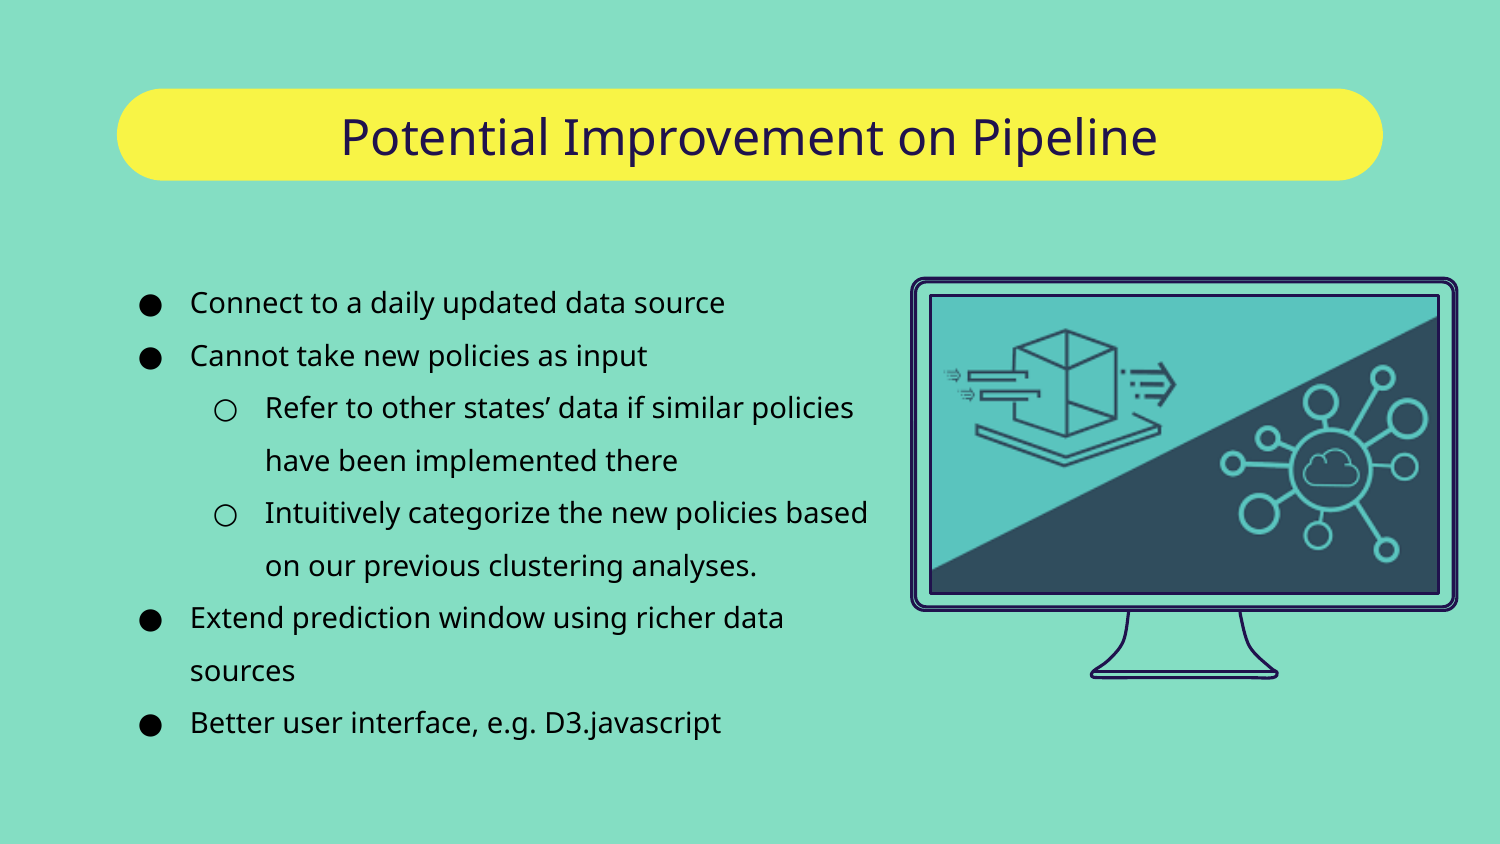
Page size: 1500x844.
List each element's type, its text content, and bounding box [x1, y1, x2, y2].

title Potential Improvement on Pipeline [154, 90, 1346, 181]
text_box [911, 278, 1458, 679]
text_box Connect to a daily updated data source Cannot take new policies as input Refer to other states’ data if similar policies have been implemented there Intuitively categorize the new policies based on our previous clustering analyses. Extend prediction window using richer data sources Better user interface, e.g. D3.javascript [100, 252, 908, 705]
